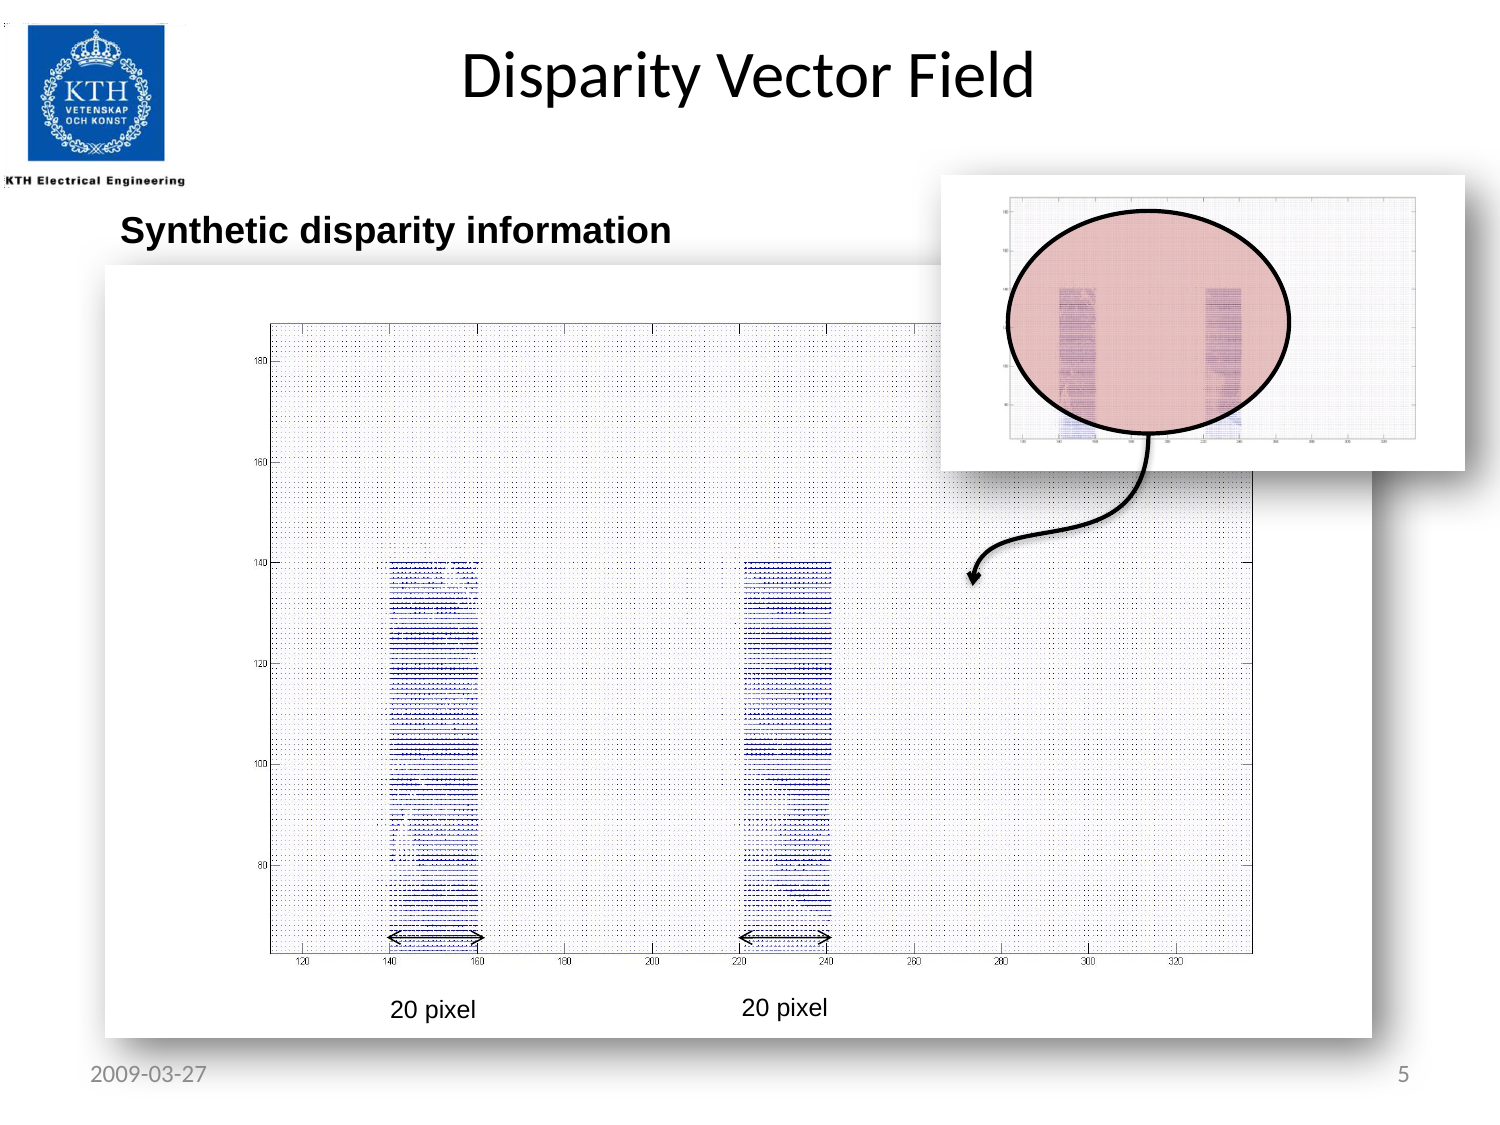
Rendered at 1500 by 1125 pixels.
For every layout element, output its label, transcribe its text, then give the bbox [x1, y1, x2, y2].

slide_number 5 [1074, 1042, 1425, 1103]
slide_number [75, 1042, 425, 1103]
picture [105, 175, 1466, 1038]
text_box Synthetic disparity information [105, 199, 891, 259]
picture [4, 23, 186, 188]
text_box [984, 421, 1137, 598]
text_box Disparity Vector Field [74, 23, 1425, 211]
